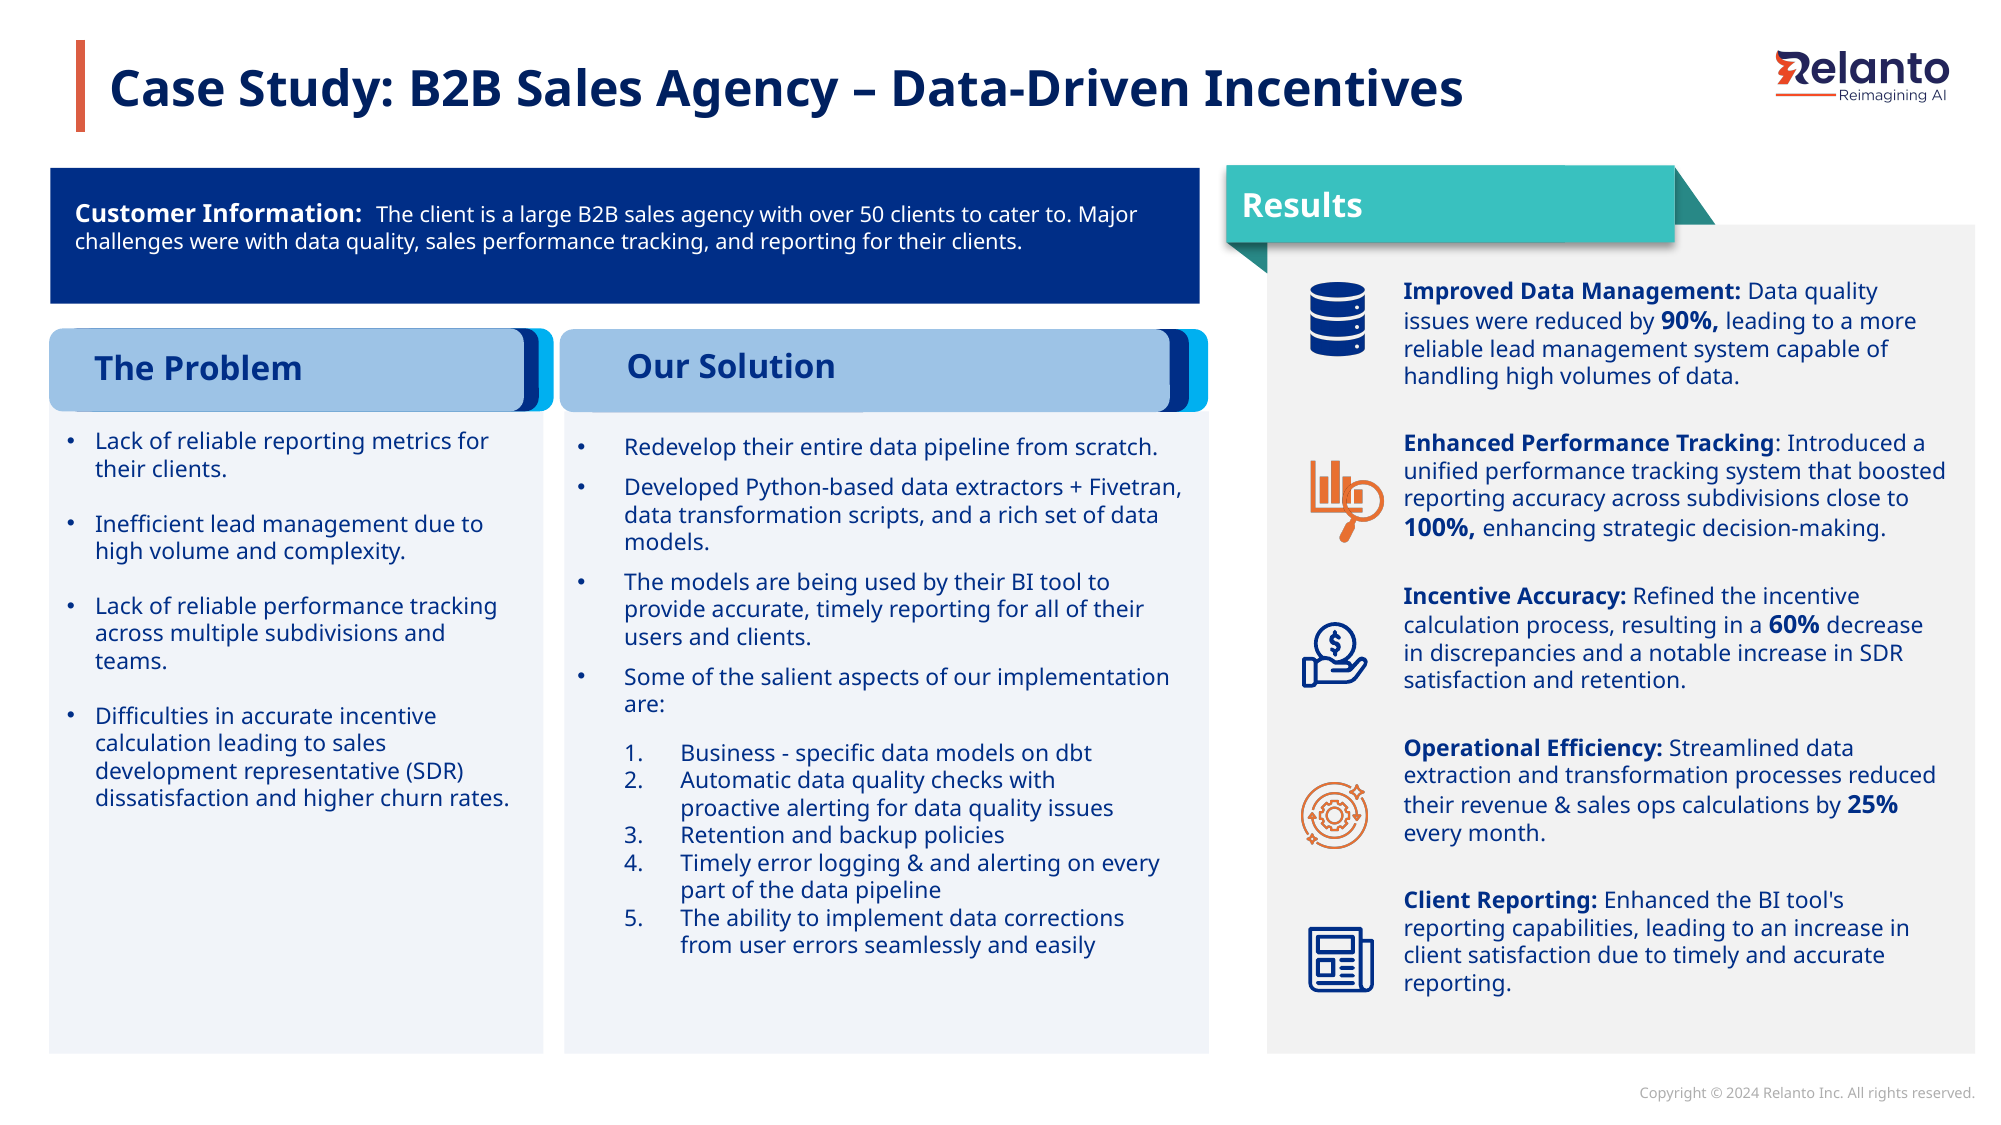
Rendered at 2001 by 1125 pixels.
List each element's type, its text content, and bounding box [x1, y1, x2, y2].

picture [1290, 272, 1385, 366]
text_box [1267, 224, 1976, 1054]
text_box Our Solution [611, 337, 903, 393]
text_box [563, 410, 1211, 1055]
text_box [1307, 926, 1375, 993]
text_box [49, 166, 1201, 305]
text_box [48, 404, 545, 1055]
text_box Results [1226, 165, 1675, 243]
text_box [1301, 621, 1369, 689]
text_box [1179, 327, 1210, 414]
text_box [1243, 255, 1268, 274]
text_box [1159, 327, 1191, 414]
text_box [527, 326, 556, 413]
picture [1770, 42, 1955, 106]
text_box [1300, 449, 1393, 543]
text_box Business - specific data models on dbt Automatic data quality checks with proactive alerting for data quality issues Retention and backup policies Timely error logging & and alerting on every part of the data pipeline The ability to implement data corrections from user errors seamlessly and easily [534, 731, 1177, 966]
text_box [1682, 177, 1716, 225]
text_box Improved Data Management: Data quality issues were reduced by 90%, leading to a more reliable lead management system capable of handling high volumes of data. Enhanced Performance Tracking: Introduced a unified performance tracking system that boosted reporting accuracy across subdivisions close to 100%, enhancing strategic decision-making. Incentive Accuracy: Refined the incentive calculation process, resulting in a 60% decrease in discrepancies and a notable increase in SDR satisfaction and retention. Operational Efficiency: Streamlined data extraction and transformation processes reduced their revenue & sales ops calculations by 25% every month. Client Reporting: Enhanced the BI tool's reporting capabilities, leading to an increase in client satisfaction due to timely and accurate reporting. [1388, 261, 1964, 1011]
text_box [47, 326, 526, 414]
text_box [512, 326, 541, 413]
text_box Lack of reliable reporting metrics for their clients. Inefficient lead management due to high volume and complexity. Lack of reliable performance tracking across multiple subdivisions and teams. Difficulties in accurate incentive calculation leading to sales development representative (SDR) dissatisfaction and higher churn rates. [52, 419, 527, 819]
text_box Redevelop their entire data pipeline from scratch. Developed Python-based data extractors + Fivetran, data transformation scripts, and a rich set of data models. The models are being used by their BI tool to provide accurate, timely reporting for all of their users and clients. Some of the salient aspects of our implementation are: [562, 425, 1208, 725]
picture [1301, 782, 1369, 850]
text_box [558, 327, 1172, 414]
picture [1336, 543, 1360, 550]
text_box Case Study: B2B Sales Agency – Data-Driven Incentives [94, 48, 1648, 124]
picture [1393, 508, 1400, 533]
text_box The Problem [79, 339, 436, 395]
text_box Customer Information: The client is a large B2B sales agency with over 50 clients to cater to. Major challenges were with data quality, sales performance tracking, and reporting for their clients. [59, 182, 1190, 269]
